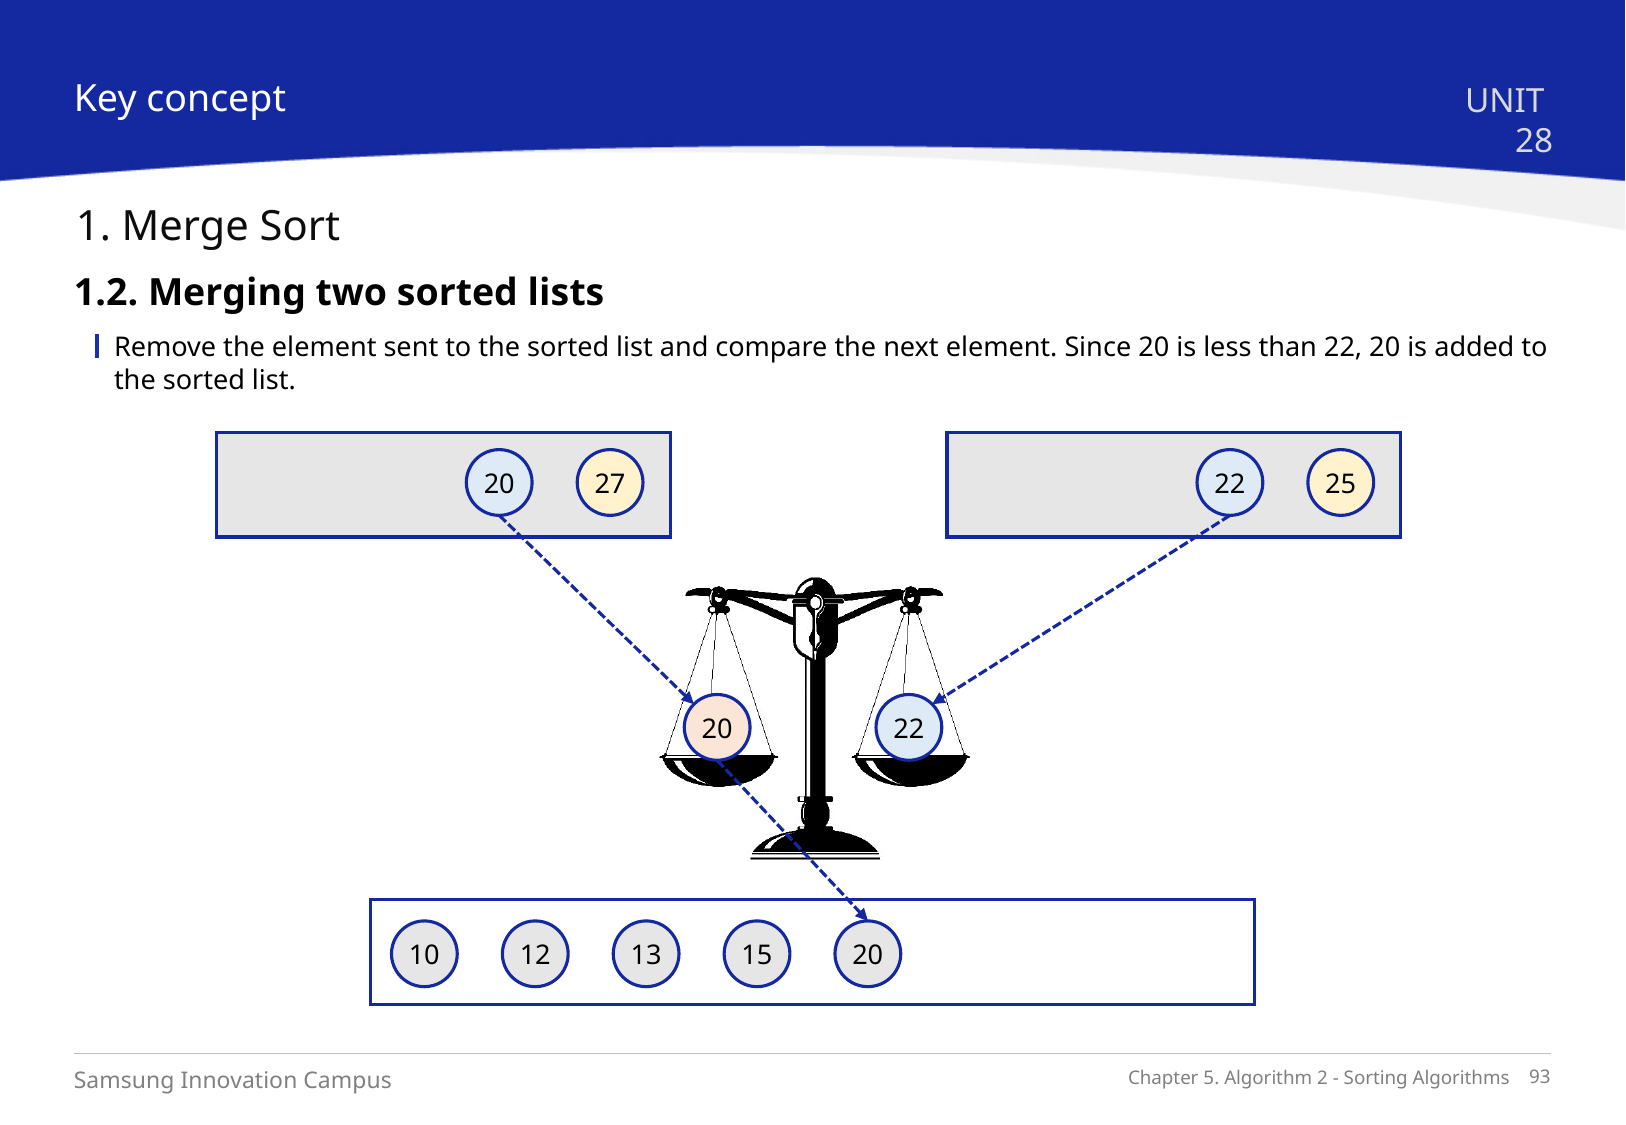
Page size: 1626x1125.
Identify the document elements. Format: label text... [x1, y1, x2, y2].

text_box 27 [576, 449, 644, 515]
text_box [216, 432, 671, 538]
text_box [946, 432, 1401, 538]
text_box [932, 515, 1230, 705]
text_box 15 [723, 921, 791, 988]
text_box 10 [390, 920, 458, 988]
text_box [717, 760, 868, 921]
text_box 1. Merge Sort [75, 198, 1554, 250]
text_box 13 [612, 920, 680, 988]
text_box 20 [834, 920, 902, 988]
picture [0, 0, 1625, 1125]
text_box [499, 515, 694, 705]
text_box 25 [1307, 449, 1375, 516]
text_box Remove the element sent to the sorted list and compare the next element. Since 20 is less than 22, 20 is added to the sorted list. [94, 329, 1554, 396]
text_box 20 [465, 449, 533, 516]
text_box [370, 899, 1255, 1005]
text_box 12 [501, 920, 569, 988]
text_box 22 [1196, 449, 1264, 516]
text_box UNIT 28 [1422, 78, 1554, 159]
text_box Key concept [73, 73, 981, 120]
text_box 1.2. Merging two sorted lists [59, 260, 872, 320]
